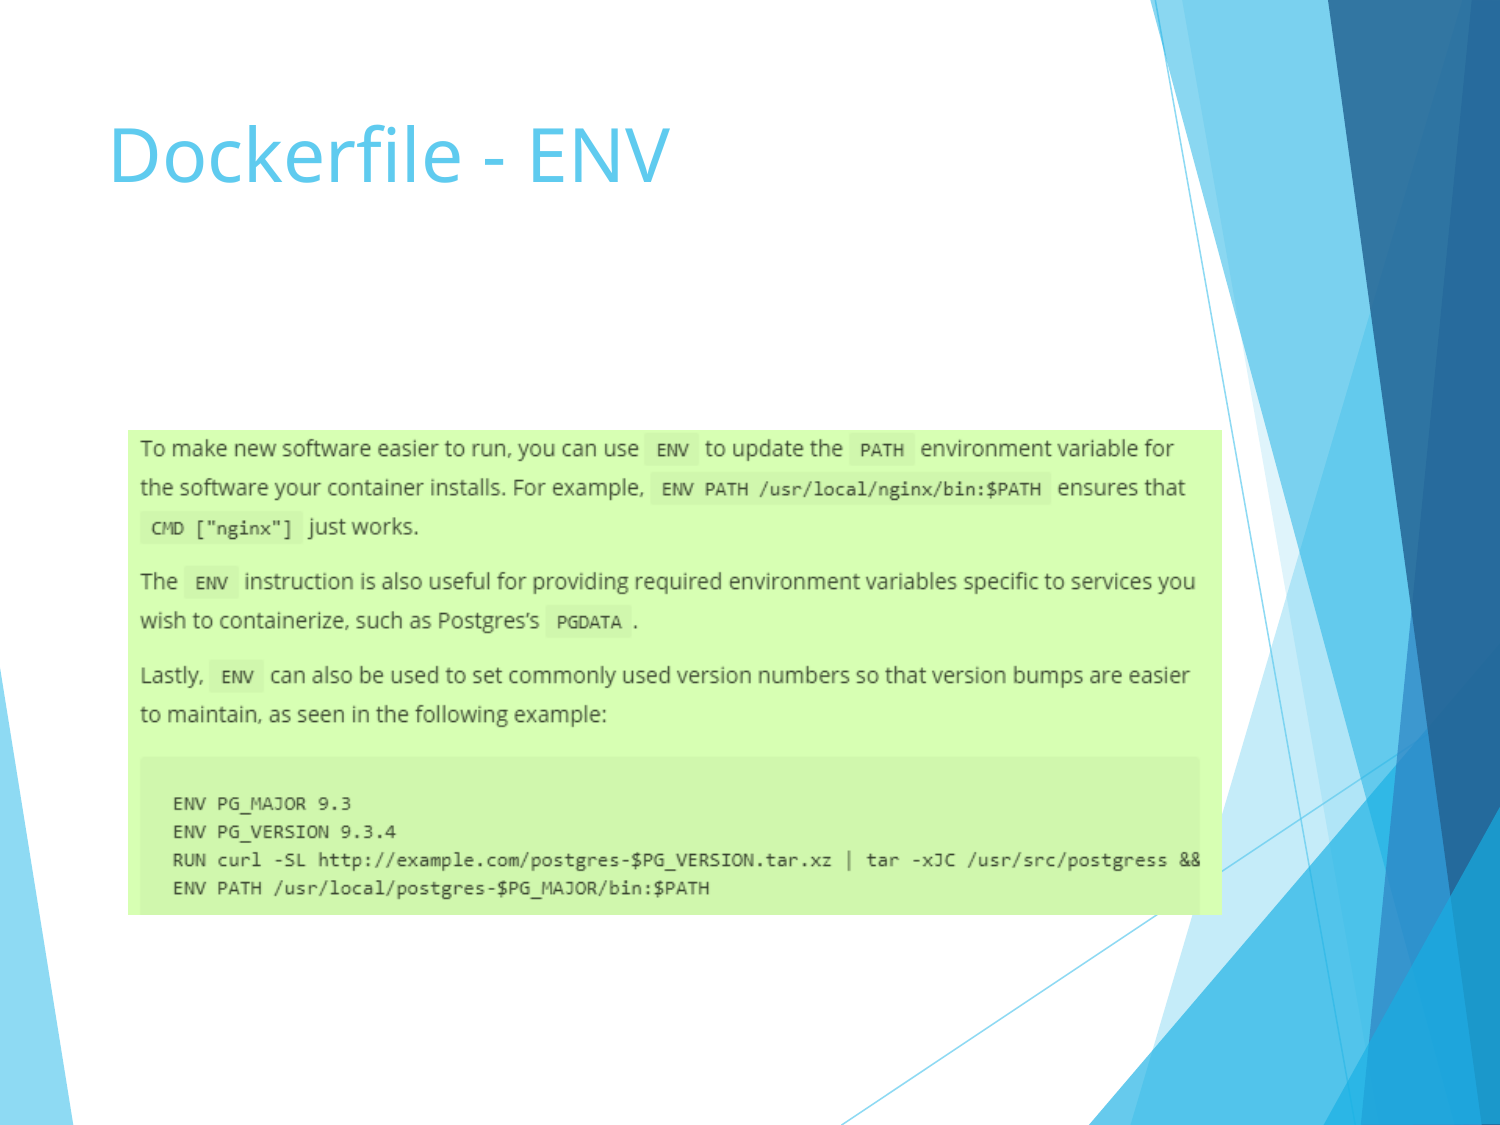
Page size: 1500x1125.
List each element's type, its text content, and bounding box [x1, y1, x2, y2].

title Dockerfile - ENV [99, 99, 1142, 318]
picture [128, 430, 1222, 916]
